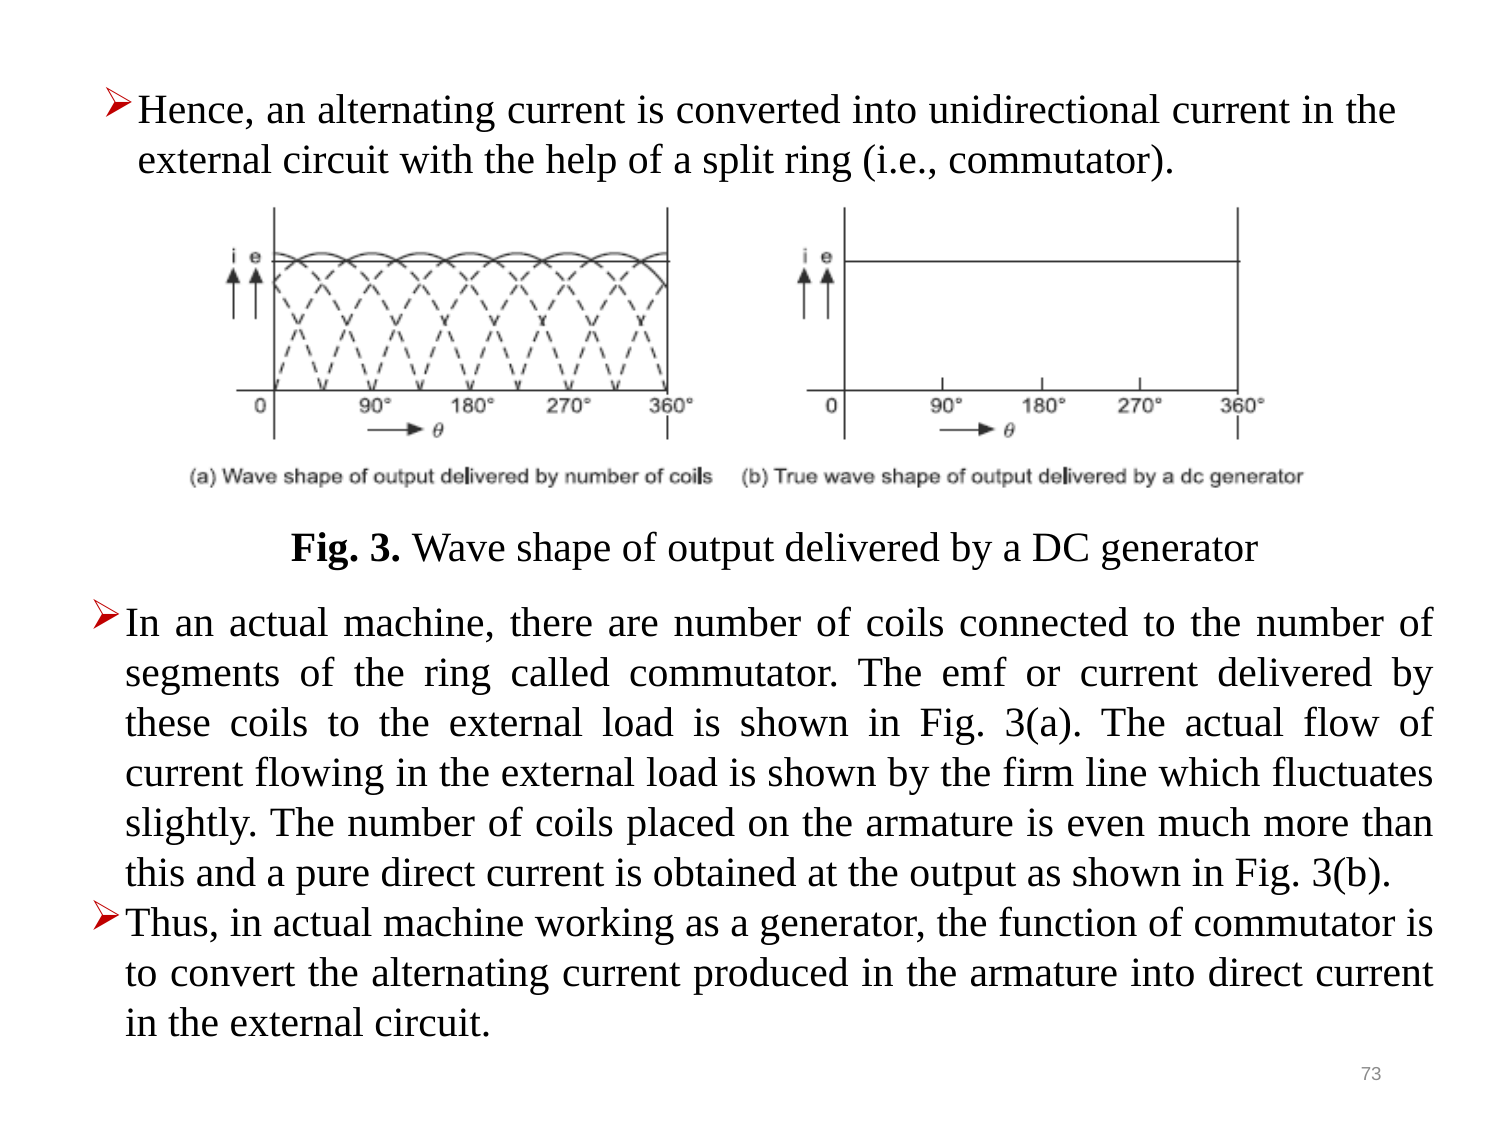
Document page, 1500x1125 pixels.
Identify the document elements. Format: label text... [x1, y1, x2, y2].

text_box Hence, an alternating current is converted into unidirectional current in the external circuit with the help of a split ring (i.e., commutator). [87, 74, 1413, 190]
text_box Fig. 3. Wave shape of output delivered by a DC generator [99, 512, 1450, 578]
text_box In an actual machine, there are number of coils connected to the number of segments of the ring called commutator. The emf or current delivered by these coils to the external load is shown in Fig. 3(a). The actual flow of current flowing in the external load is shown by the firm line which fluctuates slightly. The number of coils placed on the armature is even much more than this and a pure direct current is obtained at the output as shown in Fig. 3(b). Thus, in actual machine working as a generator, the function of commutator is to convert the alternating current produced in the armature into direct current in the external circuit. [75, 587, 1450, 1053]
slide_number 73 [1059, 1053, 1397, 1103]
picture [174, 187, 1313, 500]
